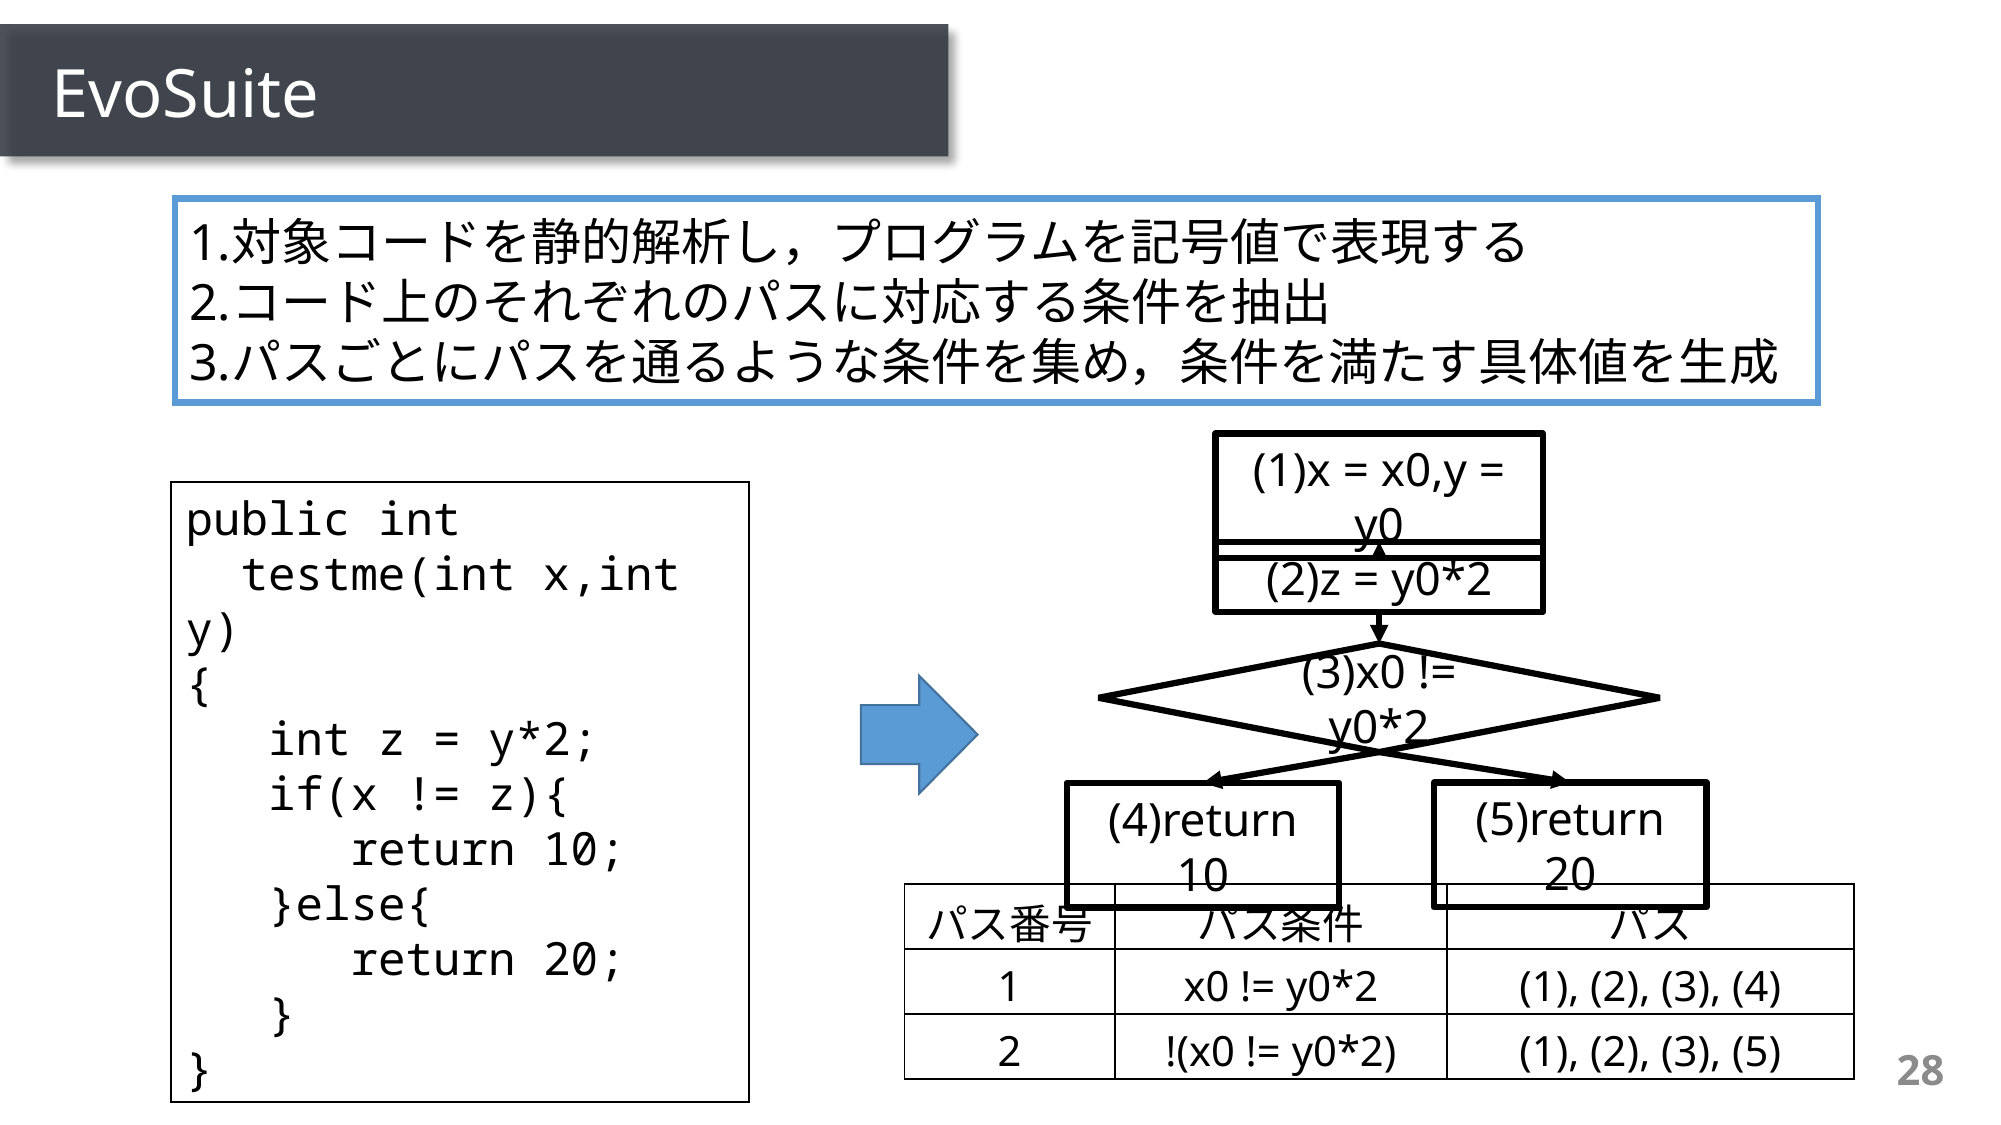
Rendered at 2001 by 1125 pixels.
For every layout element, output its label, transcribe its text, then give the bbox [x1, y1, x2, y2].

text_box public int testme(int x,int y) { int z = y*2; if(x != z){ return 10; }else{ return 20; } } [170, 481, 750, 1103]
title EvoSuite [36, 36, 957, 156]
table_header パス [1448, 885, 1853, 948]
text_box (1)x = x0,y = y0 [1215, 433, 1543, 542]
text_box (2)z = y0*2 [1215, 542, 1543, 612]
text_box (4)return 10 [1066, 782, 1340, 883]
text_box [1379, 752, 1571, 783]
table_cell x0 != y0*2 [1116, 950, 1446, 1013]
table_header パス条件 [1116, 885, 1446, 948]
table_cell !(x0 != y0*2) [1116, 1015, 1446, 1078]
table_header パス番号 [905, 885, 1114, 948]
table_cell 2 [905, 1015, 1114, 1078]
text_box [1202, 752, 1379, 783]
table_cell (1), (2), (3), (5) [1448, 1015, 1853, 1078]
text_box [859, 673, 980, 796]
text_box (5)return 20 [1433, 782, 1707, 883]
table_cell 1 [905, 950, 1114, 1013]
text_box (3)x0 != y0*2 [1098, 642, 1661, 751]
text_box 対象コードを静的解析し，プログラムを記号値で表現する コード上のそれぞれのパスに対応する条件を抽出 パスごとにパスを通るような条件を集め，条件を満たす具体値を生成 [174, 198, 1819, 403]
table_cell (1), (2), (3), (4) [1448, 950, 1853, 1013]
